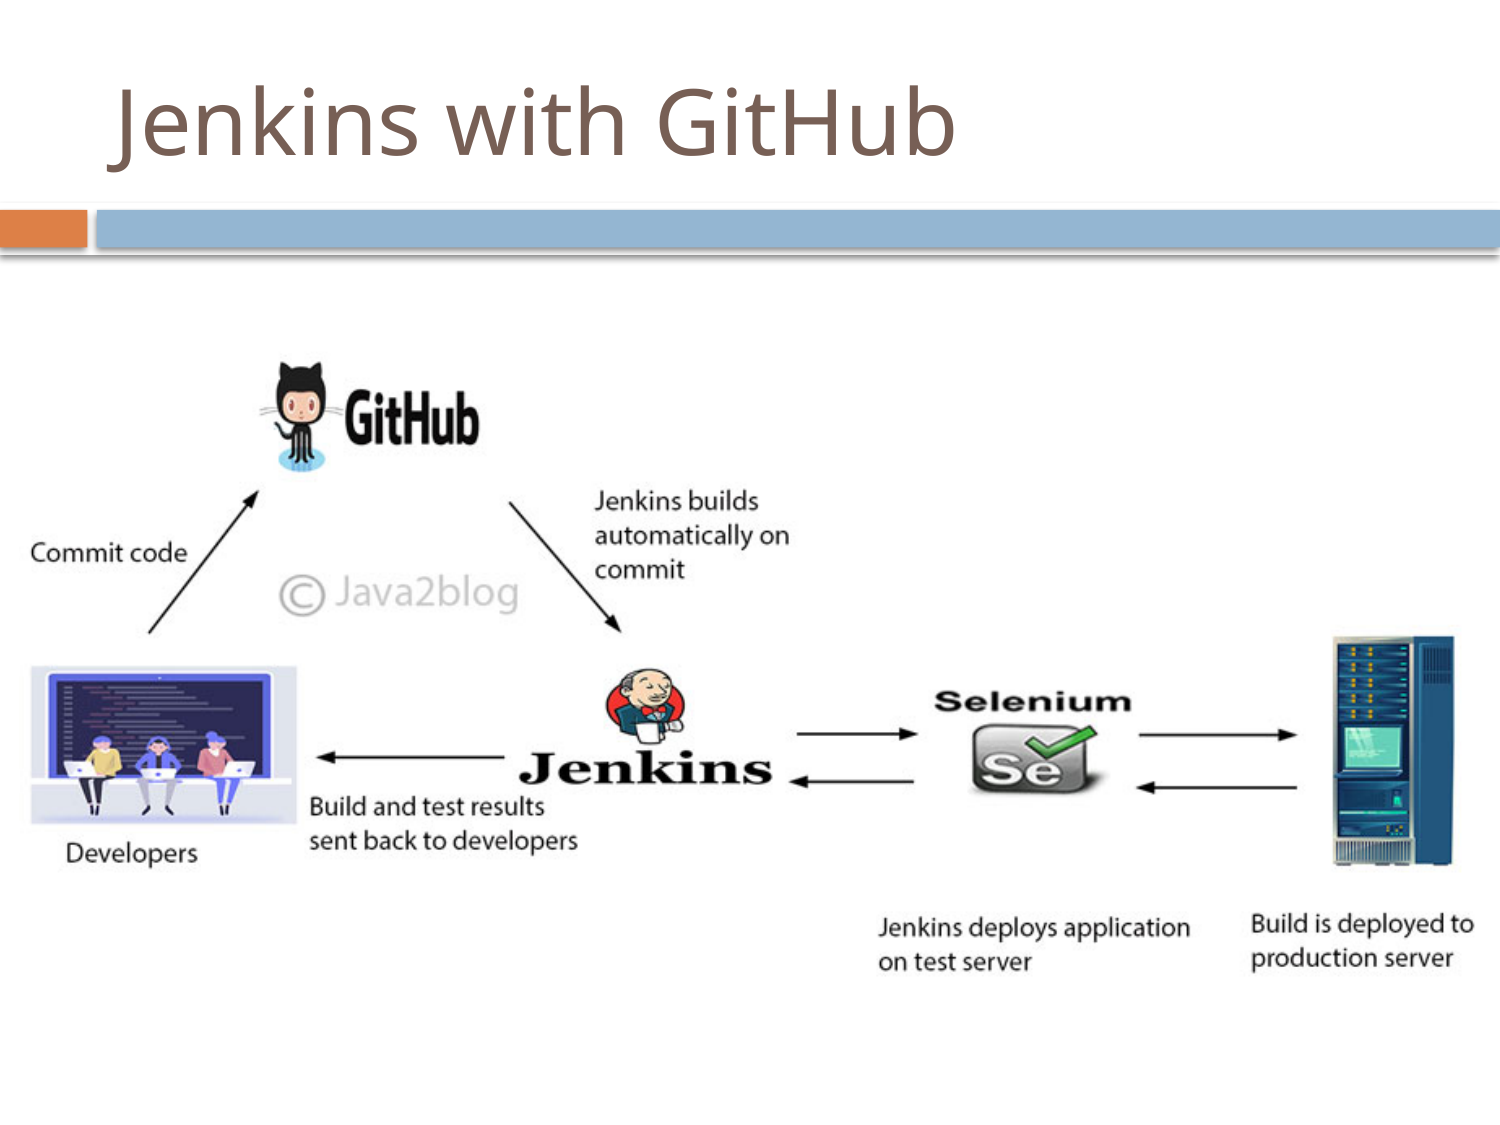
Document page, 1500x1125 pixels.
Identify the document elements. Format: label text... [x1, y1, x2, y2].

title Jenkins with GitHub [99, 37, 1438, 201]
picture [18, 274, 1481, 1063]
